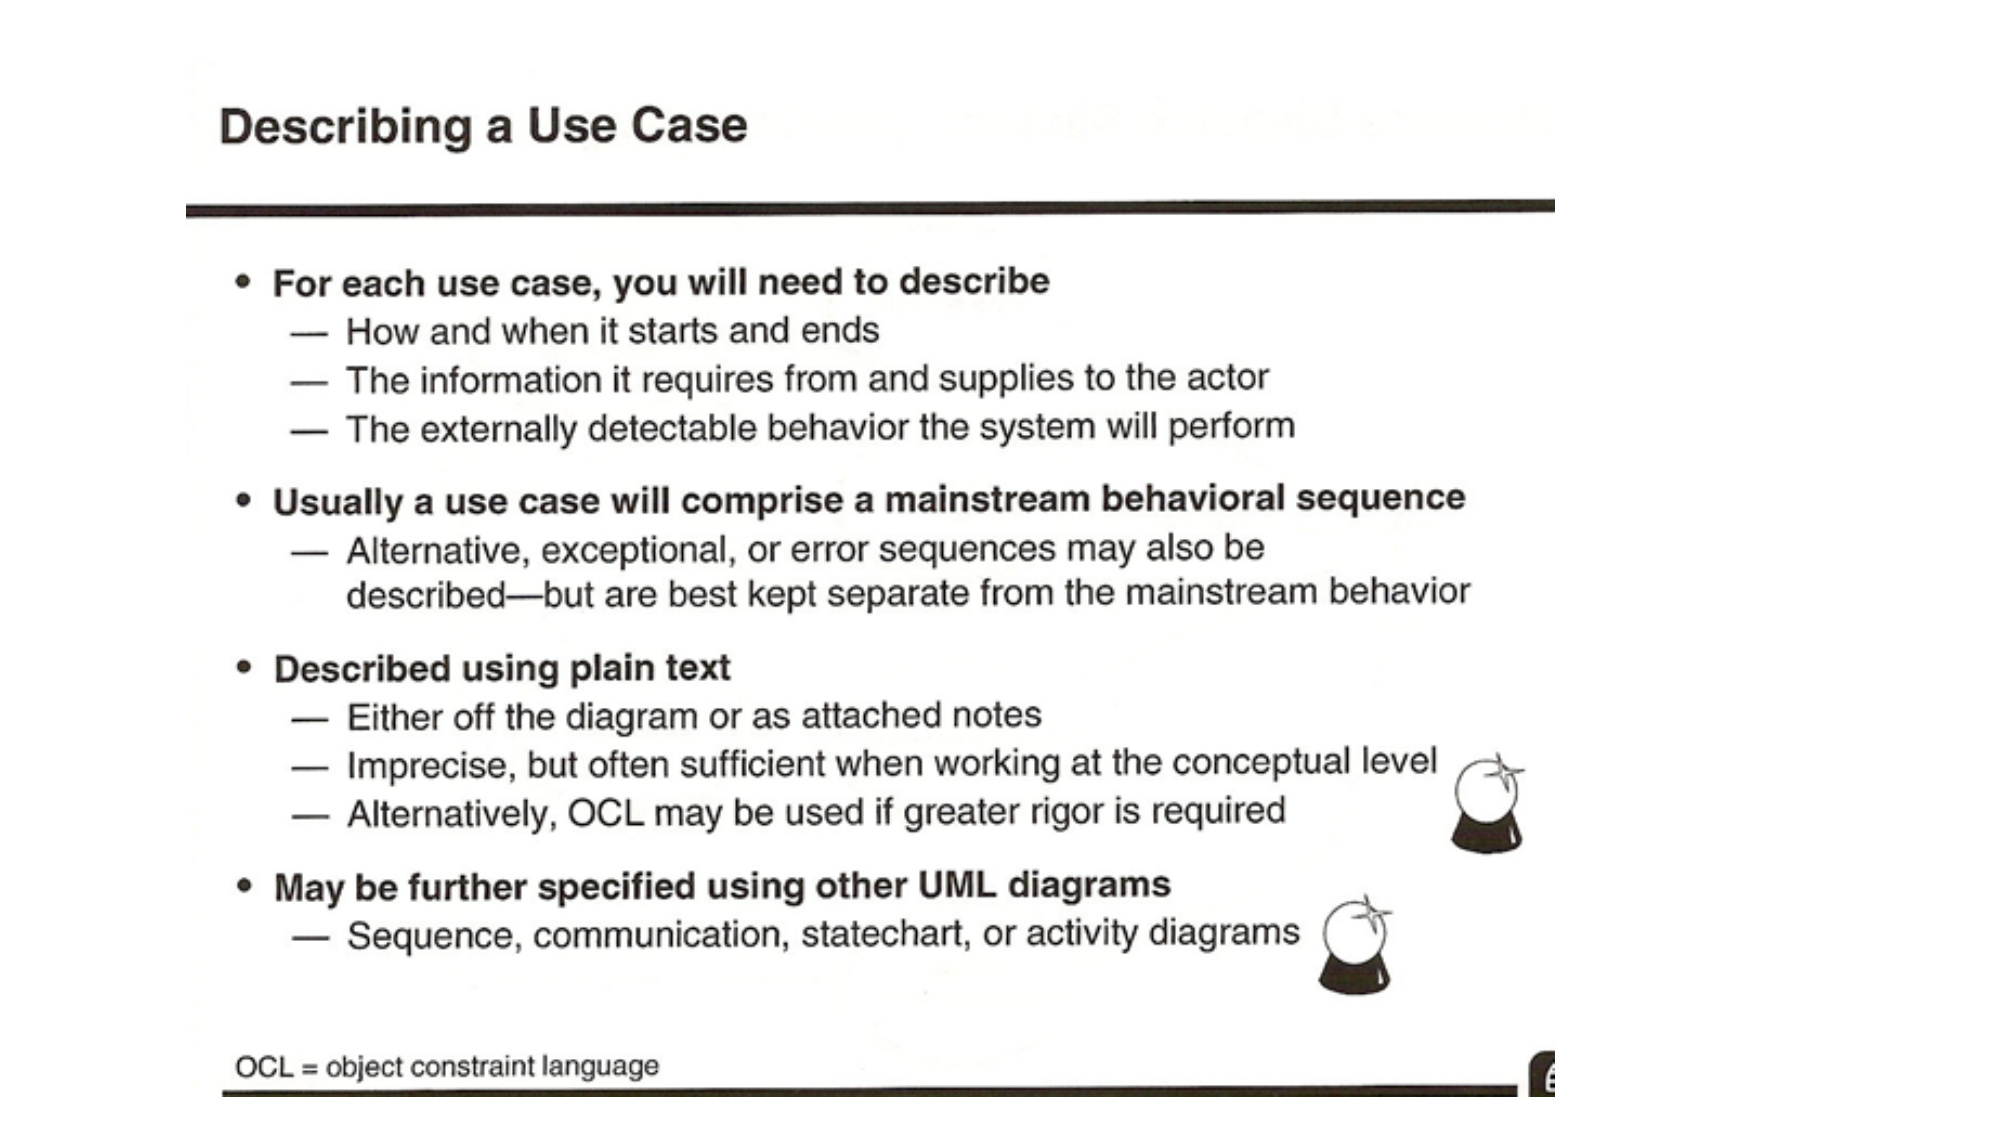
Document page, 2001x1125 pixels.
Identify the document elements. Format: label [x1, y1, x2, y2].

list [186, 59, 1555, 1097]
